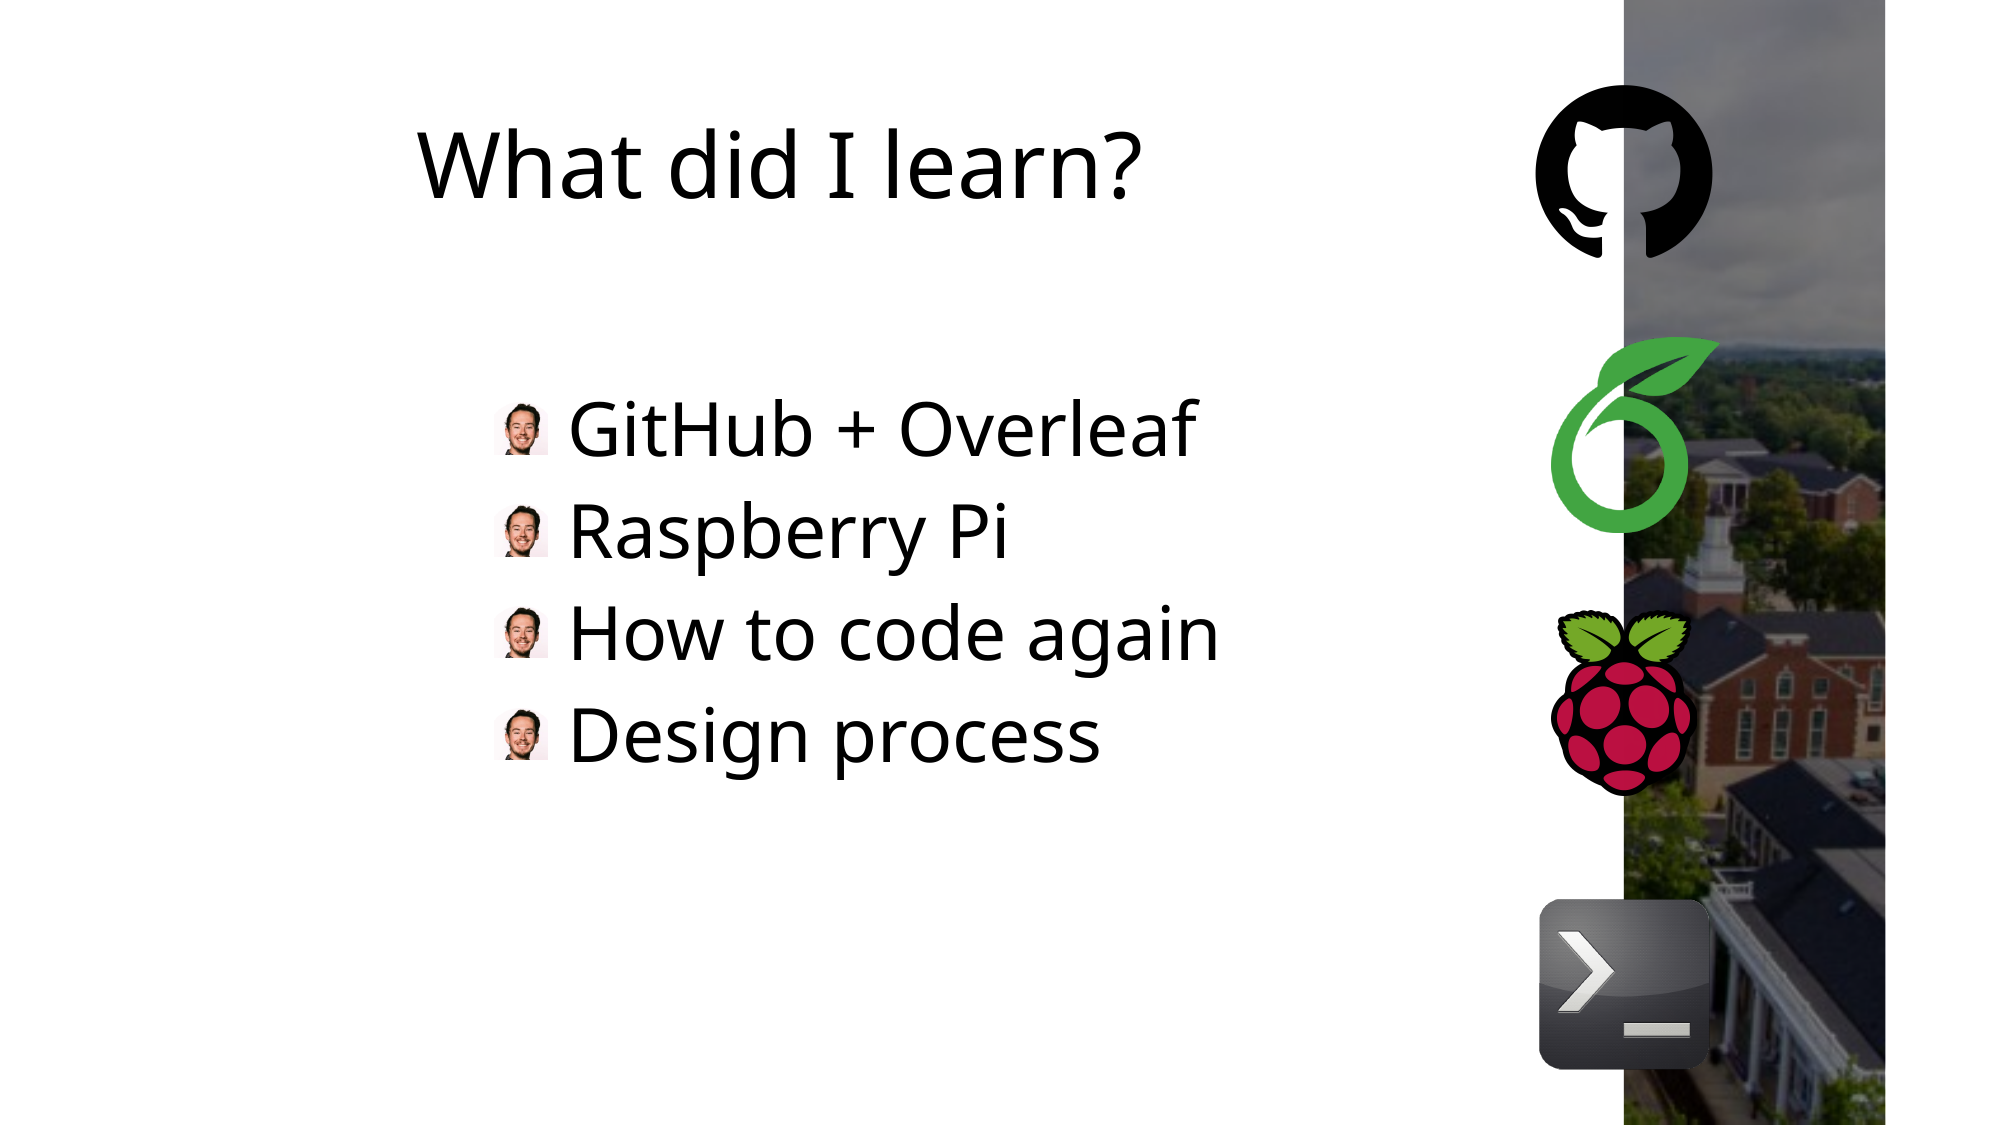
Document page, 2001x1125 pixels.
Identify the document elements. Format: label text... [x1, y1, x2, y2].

picture [494, 707, 548, 760]
picture [494, 503, 548, 557]
title What did I learn? [94, 59, 1466, 278]
list GitHub + Overleaf Raspberry Pi How to code again Design process [479, 384, 1623, 1073]
picture [494, 401, 548, 455]
picture [494, 605, 548, 658]
picture [1465, 0, 1886, 1125]
